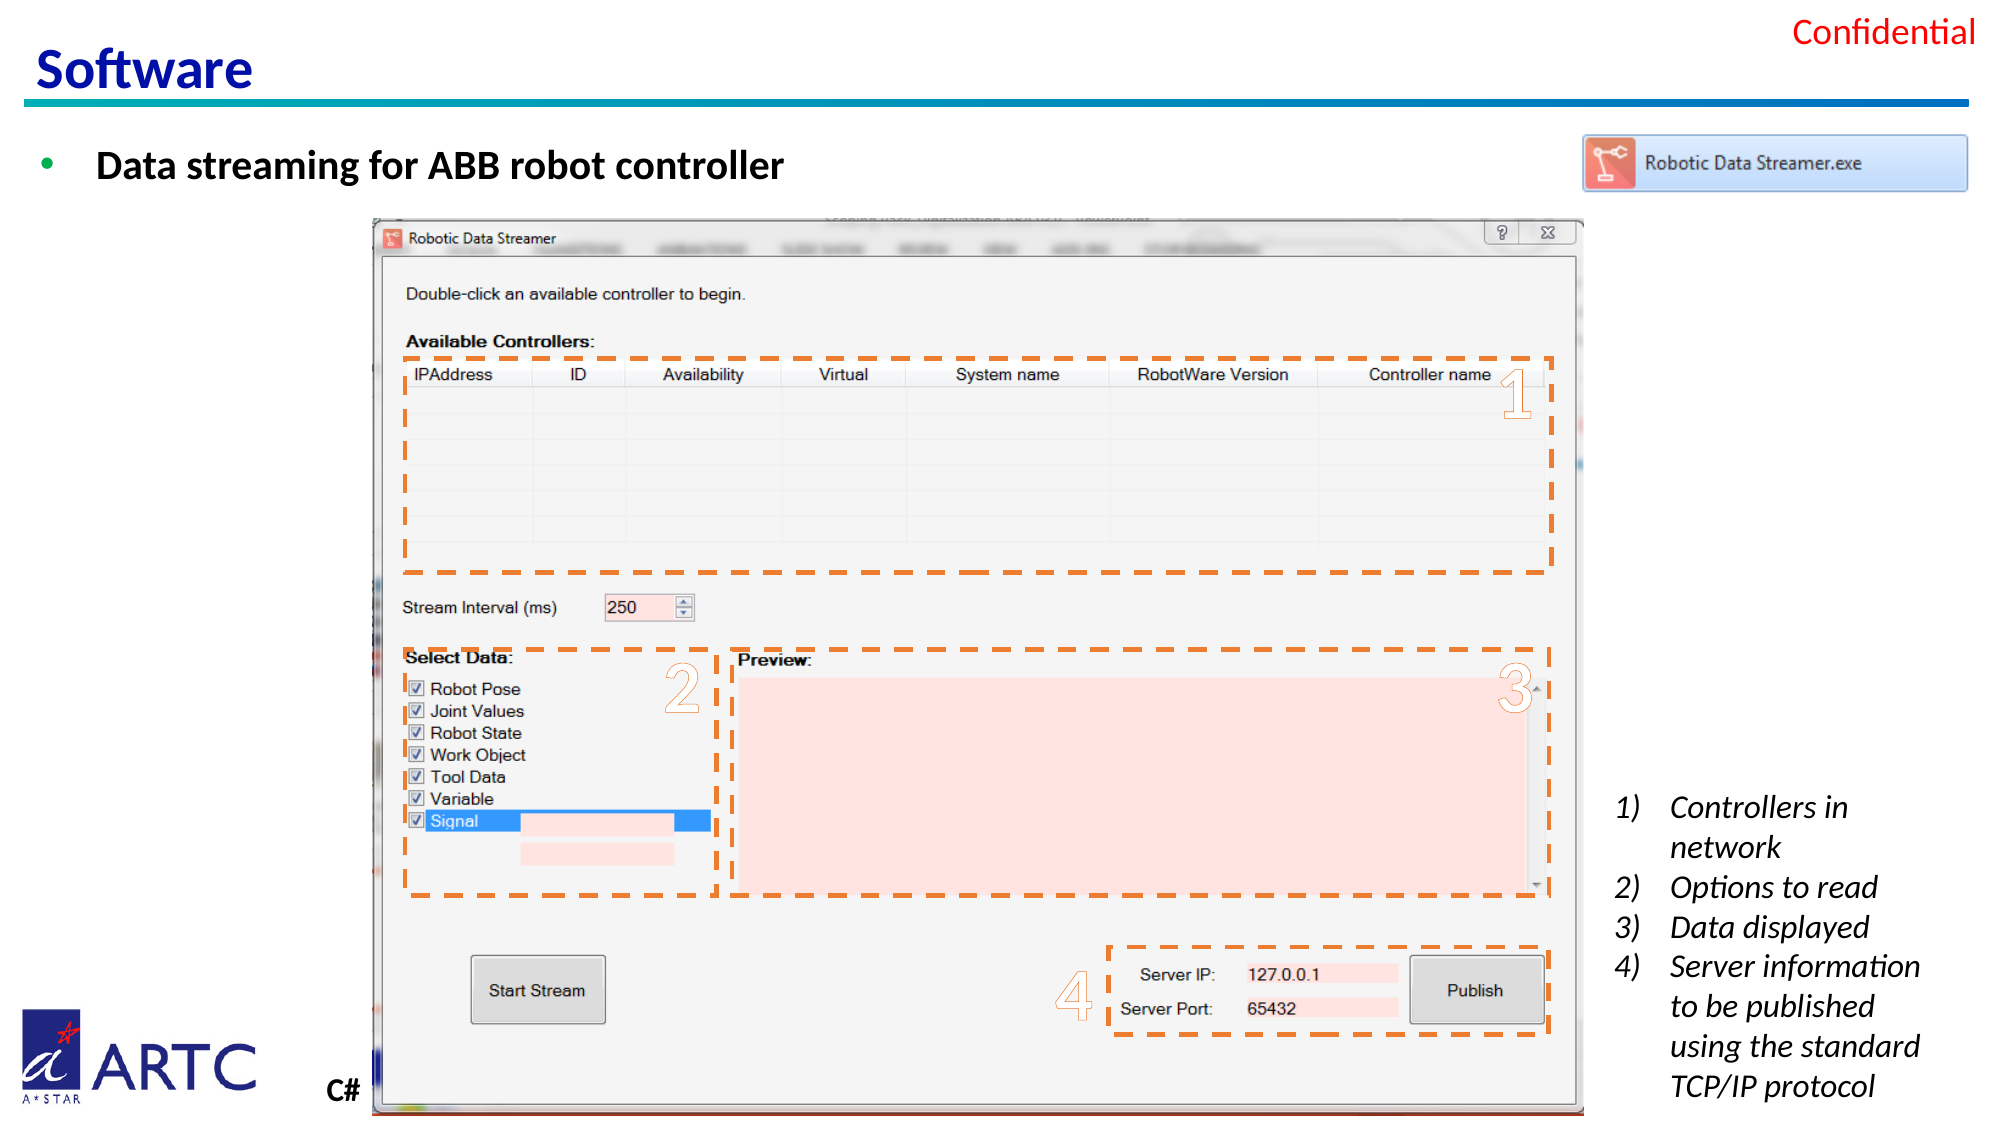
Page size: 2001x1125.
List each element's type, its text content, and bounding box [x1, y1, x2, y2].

text_box Controllers in network Options to read Data displayed Server information to be published using the standard TCP/IP protocol [1599, 777, 1970, 1112]
picture [1581, 133, 1970, 194]
picture [0, 987, 277, 1125]
text_box C# [311, 1060, 372, 1115]
picture [372, 218, 1584, 1116]
text_box Data streaming for ABB robot controller [22, 130, 1970, 196]
title Software [22, 9, 1787, 109]
